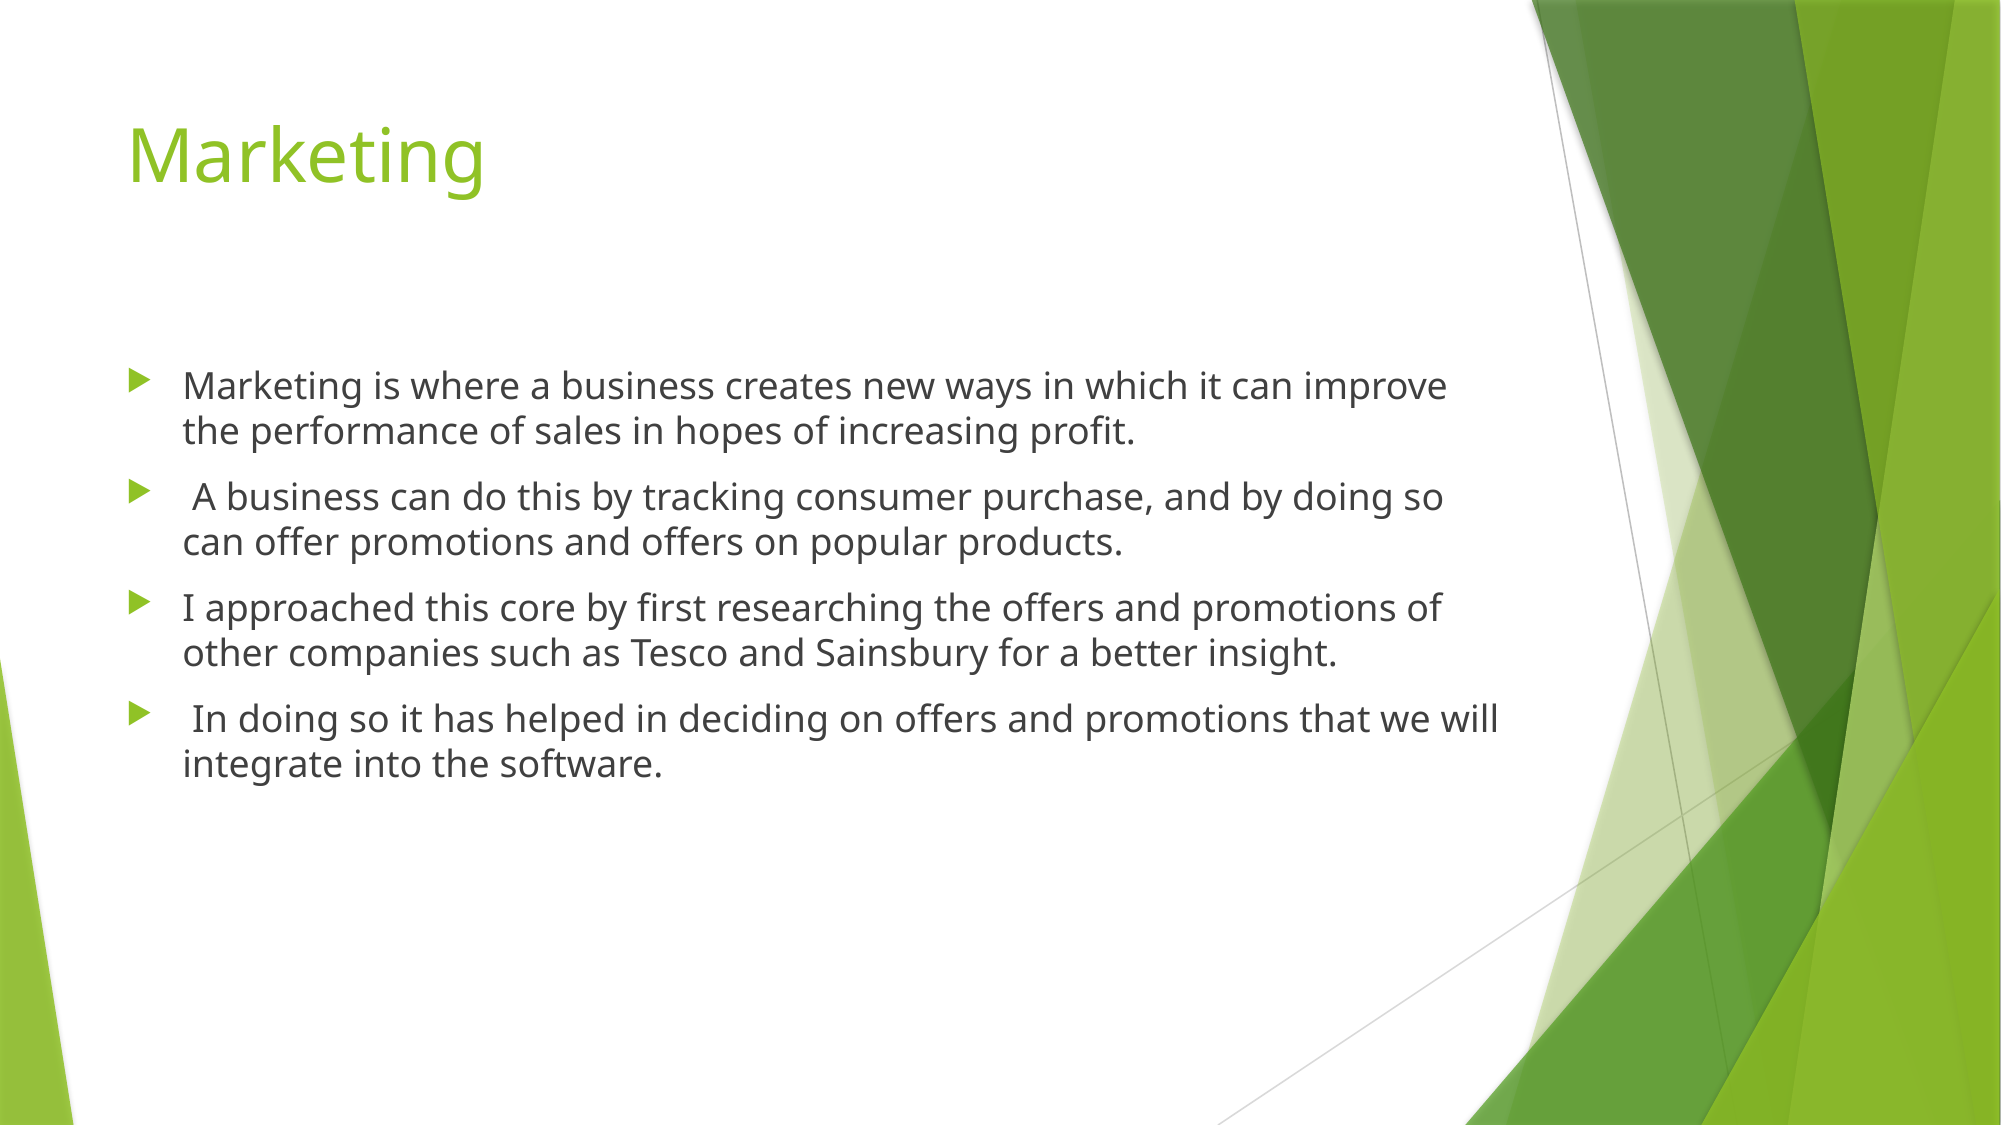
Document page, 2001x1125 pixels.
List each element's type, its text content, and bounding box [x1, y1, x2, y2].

title Marketing [111, 99, 1522, 317]
list Marketing is where a business creates new ways in which it can improve the performance of sales in hopes of increasing profit. A business can do this by tracking consumer purchase, and by doing so can offer promotions and offers on popular products. I approached this core by first researching the offers and promotions of other companies such as Tesco and Sainsbury for a better insight. In doing so it has helped in deciding on offers and promotions that we will integrate into the software. [111, 354, 1522, 992]
